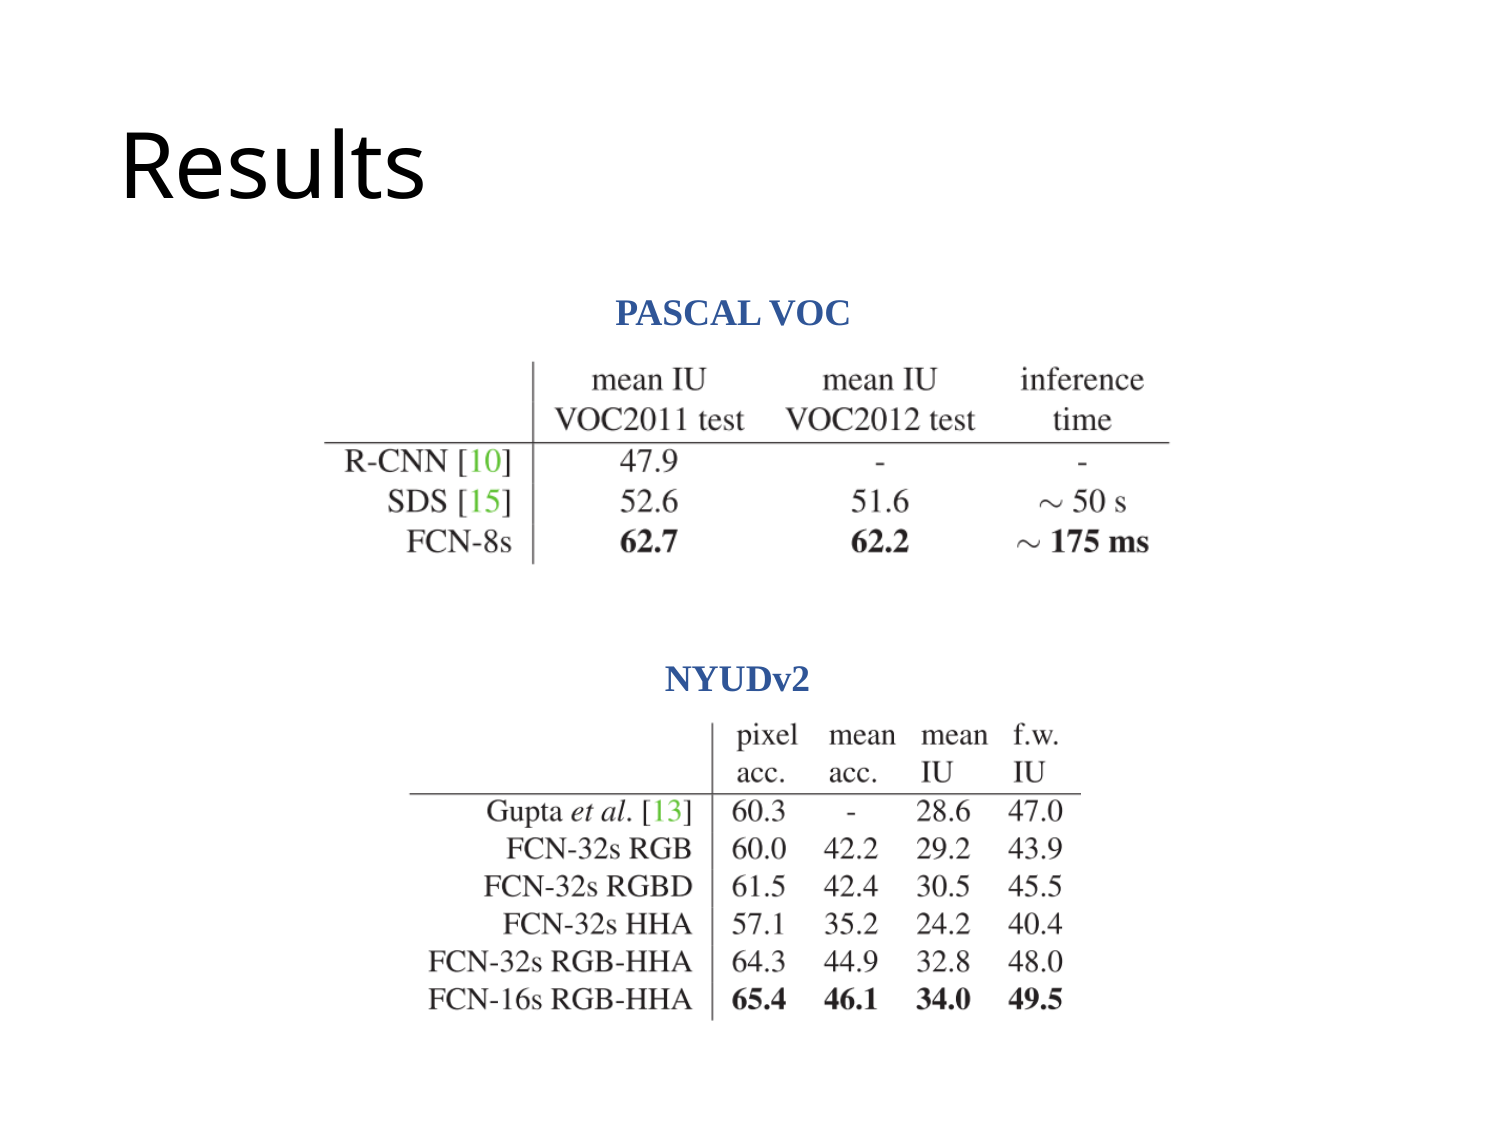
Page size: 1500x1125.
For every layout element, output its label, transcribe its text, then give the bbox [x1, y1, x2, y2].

title Results [103, 59, 1397, 278]
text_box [394, 647, 1081, 1022]
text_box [317, 280, 1174, 574]
